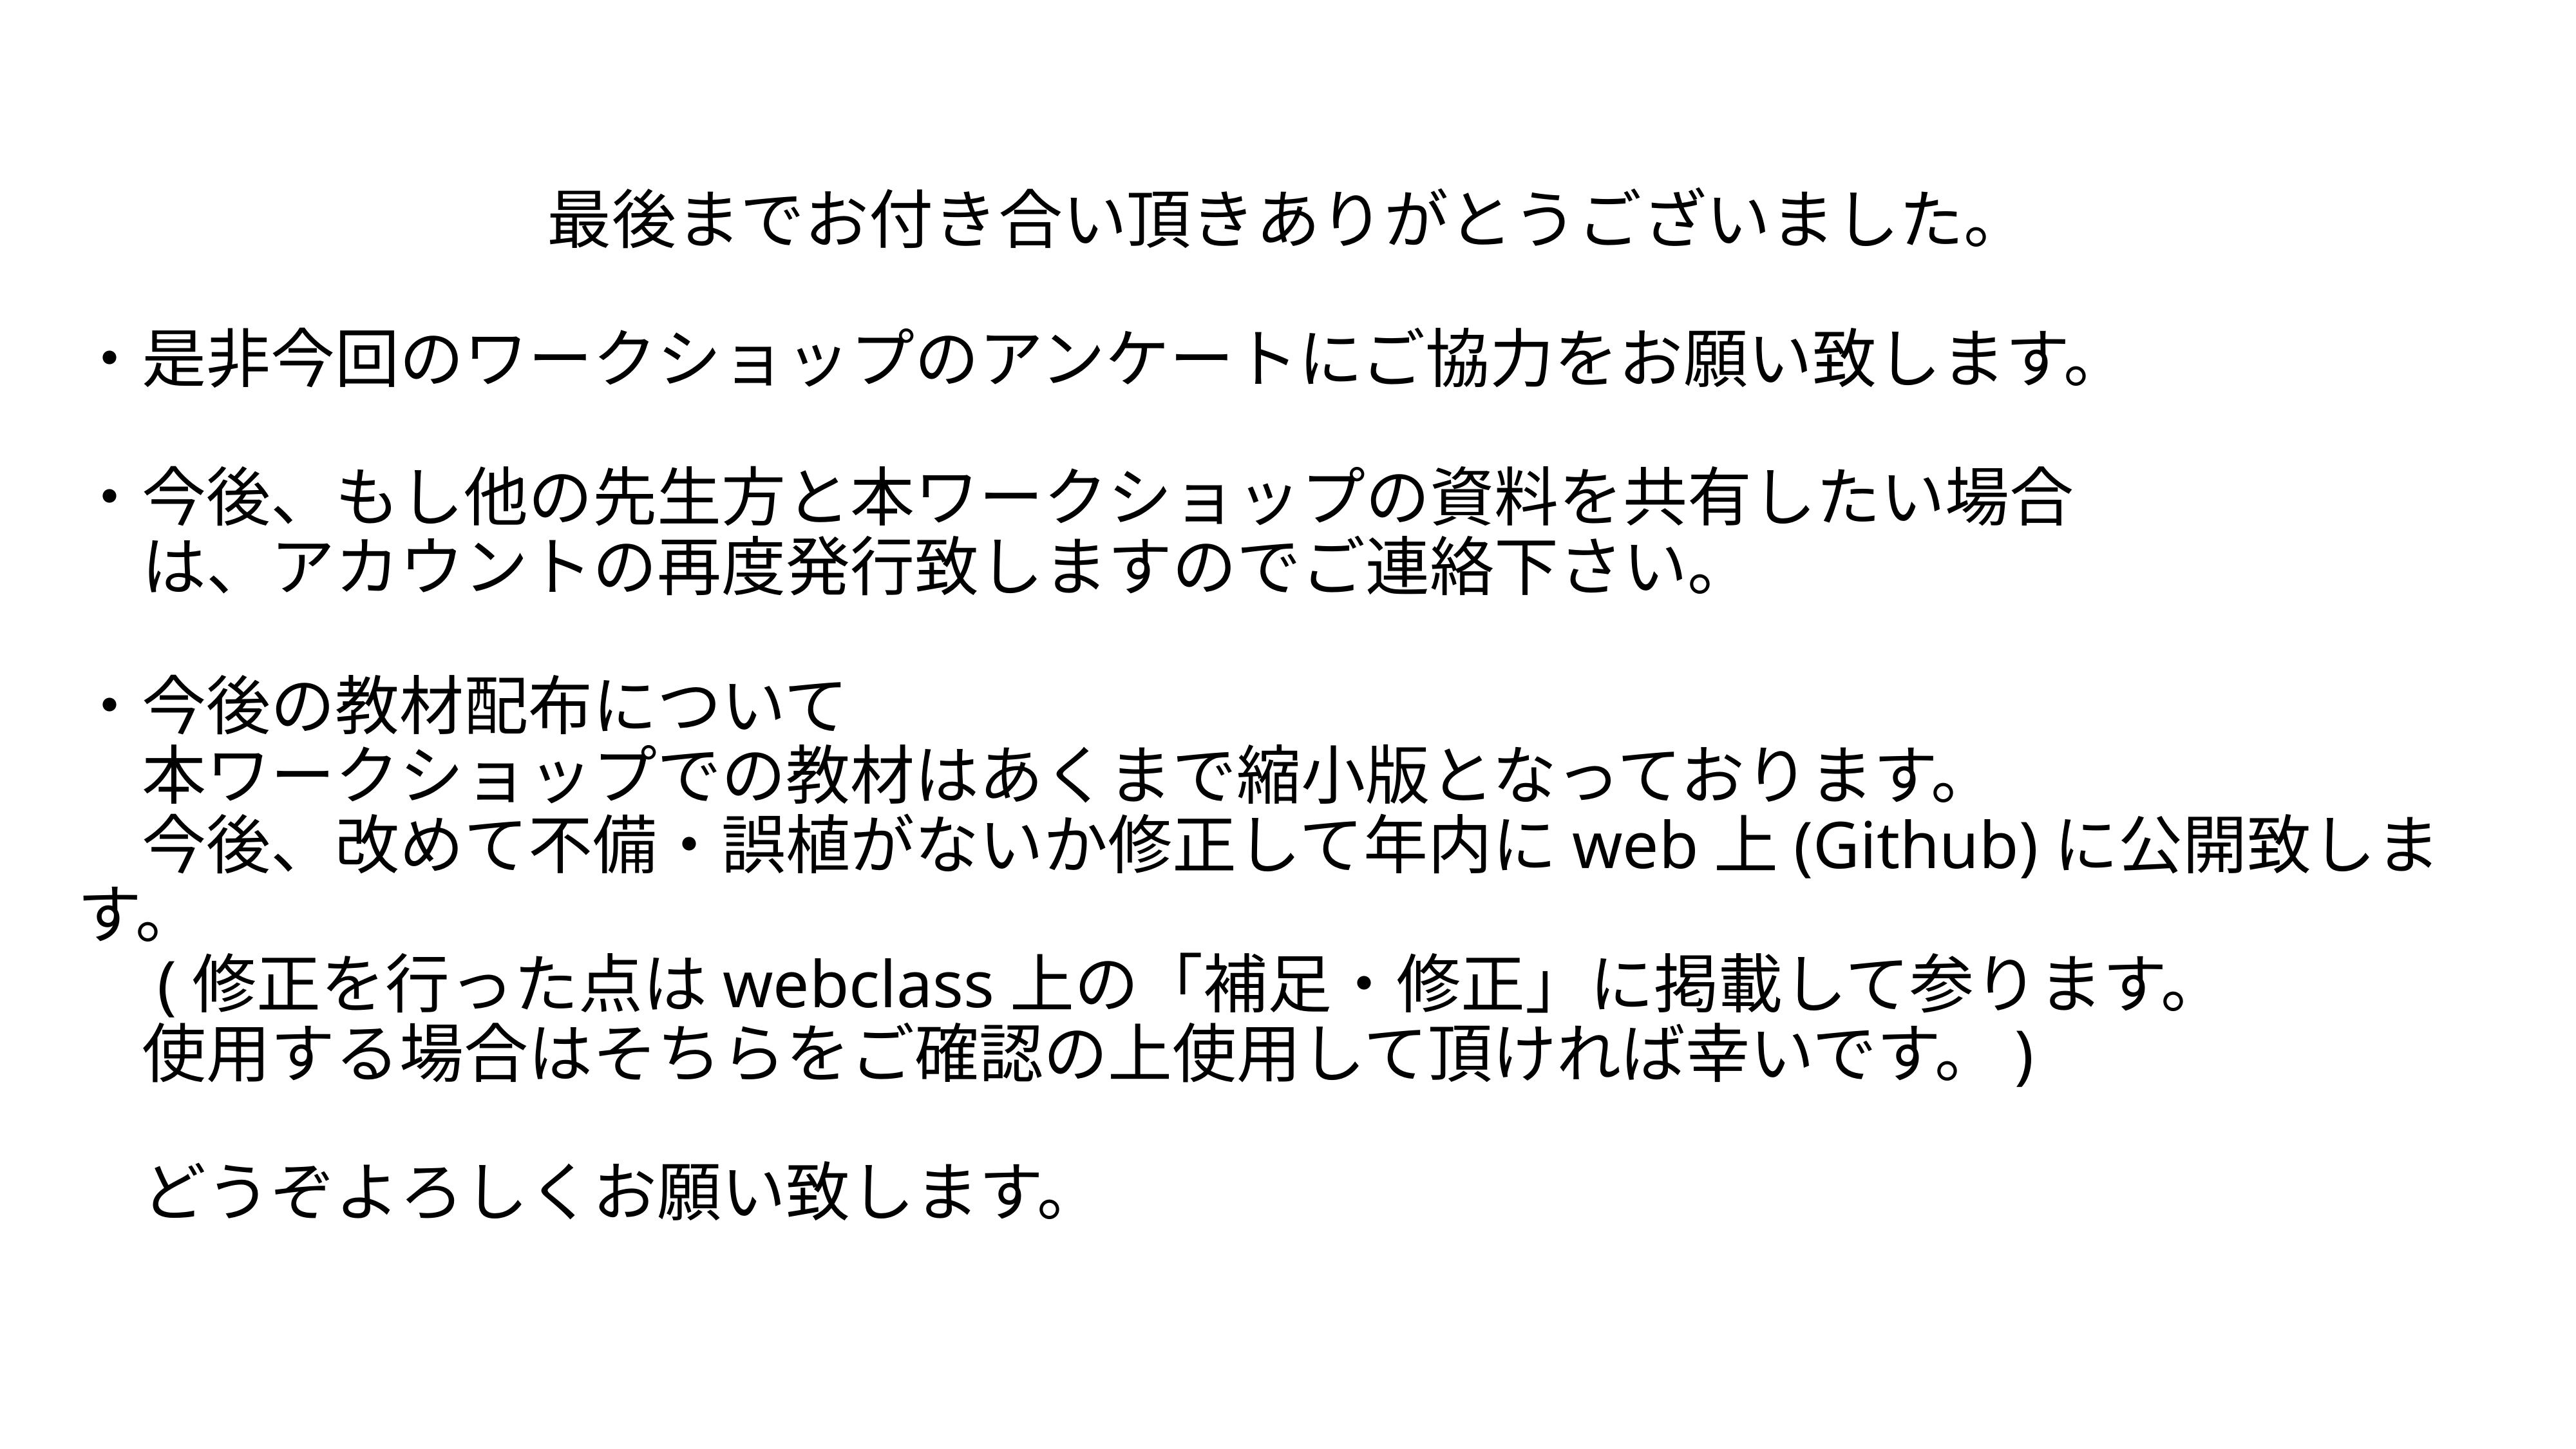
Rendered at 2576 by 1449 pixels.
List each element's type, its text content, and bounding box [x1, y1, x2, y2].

text_box 最後までお付き合い頂きありがとうございました。 ・是非今回のワークショップのアンケートにご協力をお願い致します。 ・今後、もし他の先生方と本ワークショップの資料を共有したい場合 は、アカウントの再度発行致しますのでご連絡下さい。 ・今後の教材配布について 本ワークショップでの教材はあくまで縮小版となっております。 今後、改めて不備・誤植がないか修正して年内にweb上(Github)に公開致します。 (修正を行った点はwebclass上の「補足・修正」に掲載して参ります。 使用する場合はそちらをご確認の上使用して頂ければ幸いです。) どうぞよろしくお願い致します。 [72, 182, 2504, 1235]
